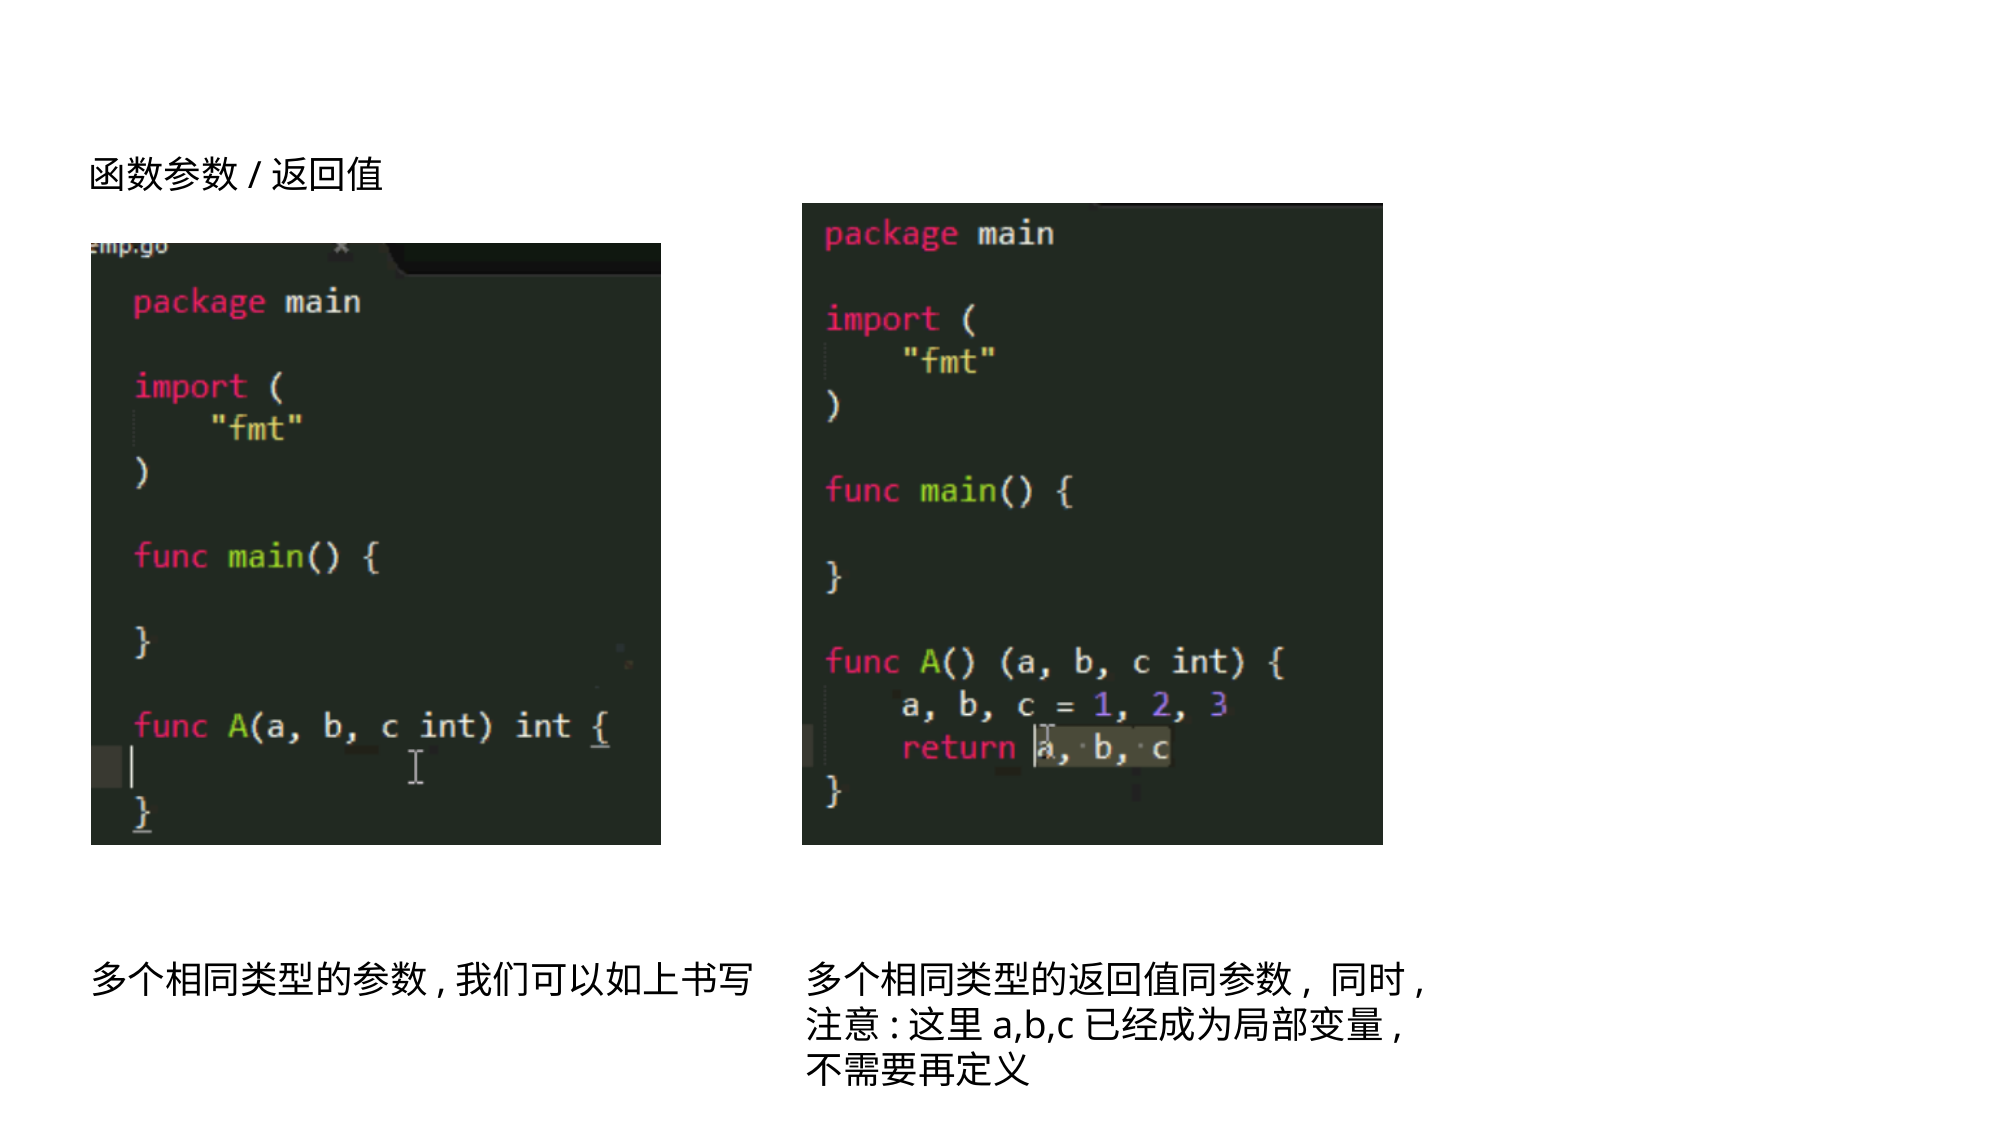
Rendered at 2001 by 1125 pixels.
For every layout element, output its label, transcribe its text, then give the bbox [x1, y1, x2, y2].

text_box 多个相同类型的参数,我们可以如上书写 [75, 948, 771, 1009]
picture [91, 243, 661, 845]
text_box 多个相同类型的返回值同参数, 同时, 注意:这里a,b,c已经成为局部变量, 不需要再定义 [790, 948, 1440, 1099]
text_box 函数参数/返回值 [74, 143, 399, 204]
picture [802, 203, 1383, 845]
